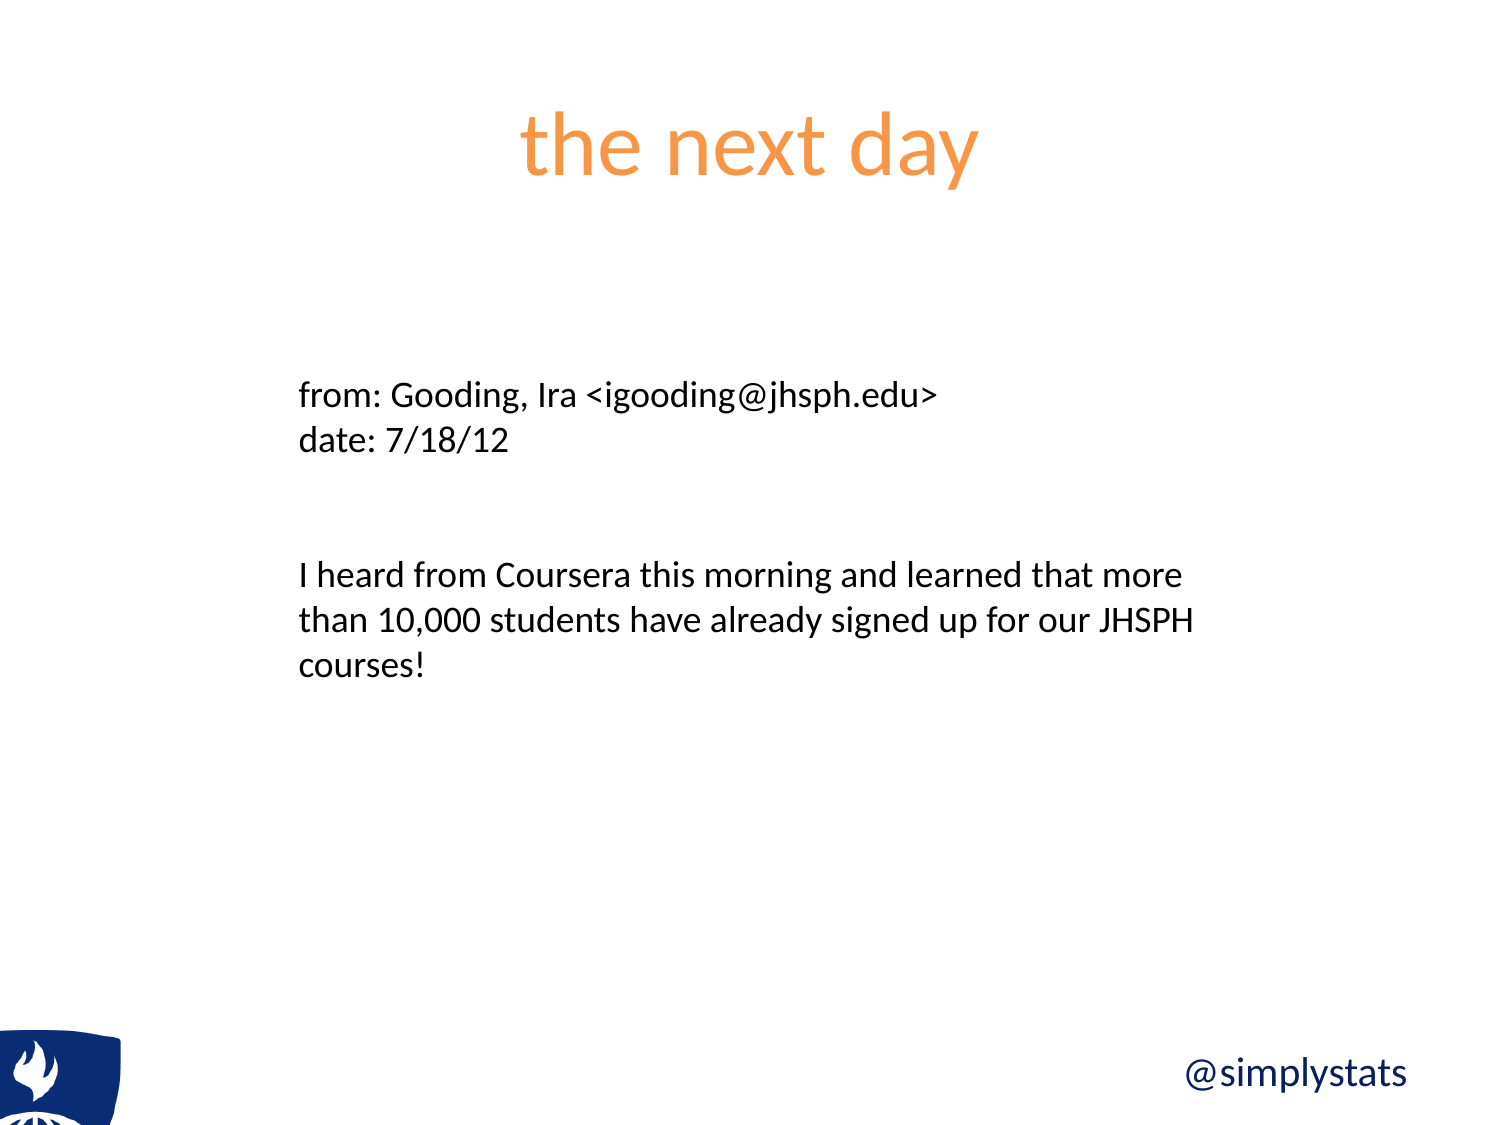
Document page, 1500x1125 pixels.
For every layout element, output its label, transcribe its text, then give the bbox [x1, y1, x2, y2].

title the next day [75, 45, 1425, 233]
text_box from: Gooding, Ira <igooding@jhsph.edu> date: 7/18/12 I heard from Coursera this morning and learned that more than 10,000 students have already signed up for our JHSPH courses! [283, 362, 1220, 693]
picture [0, 1025, 126, 1125]
